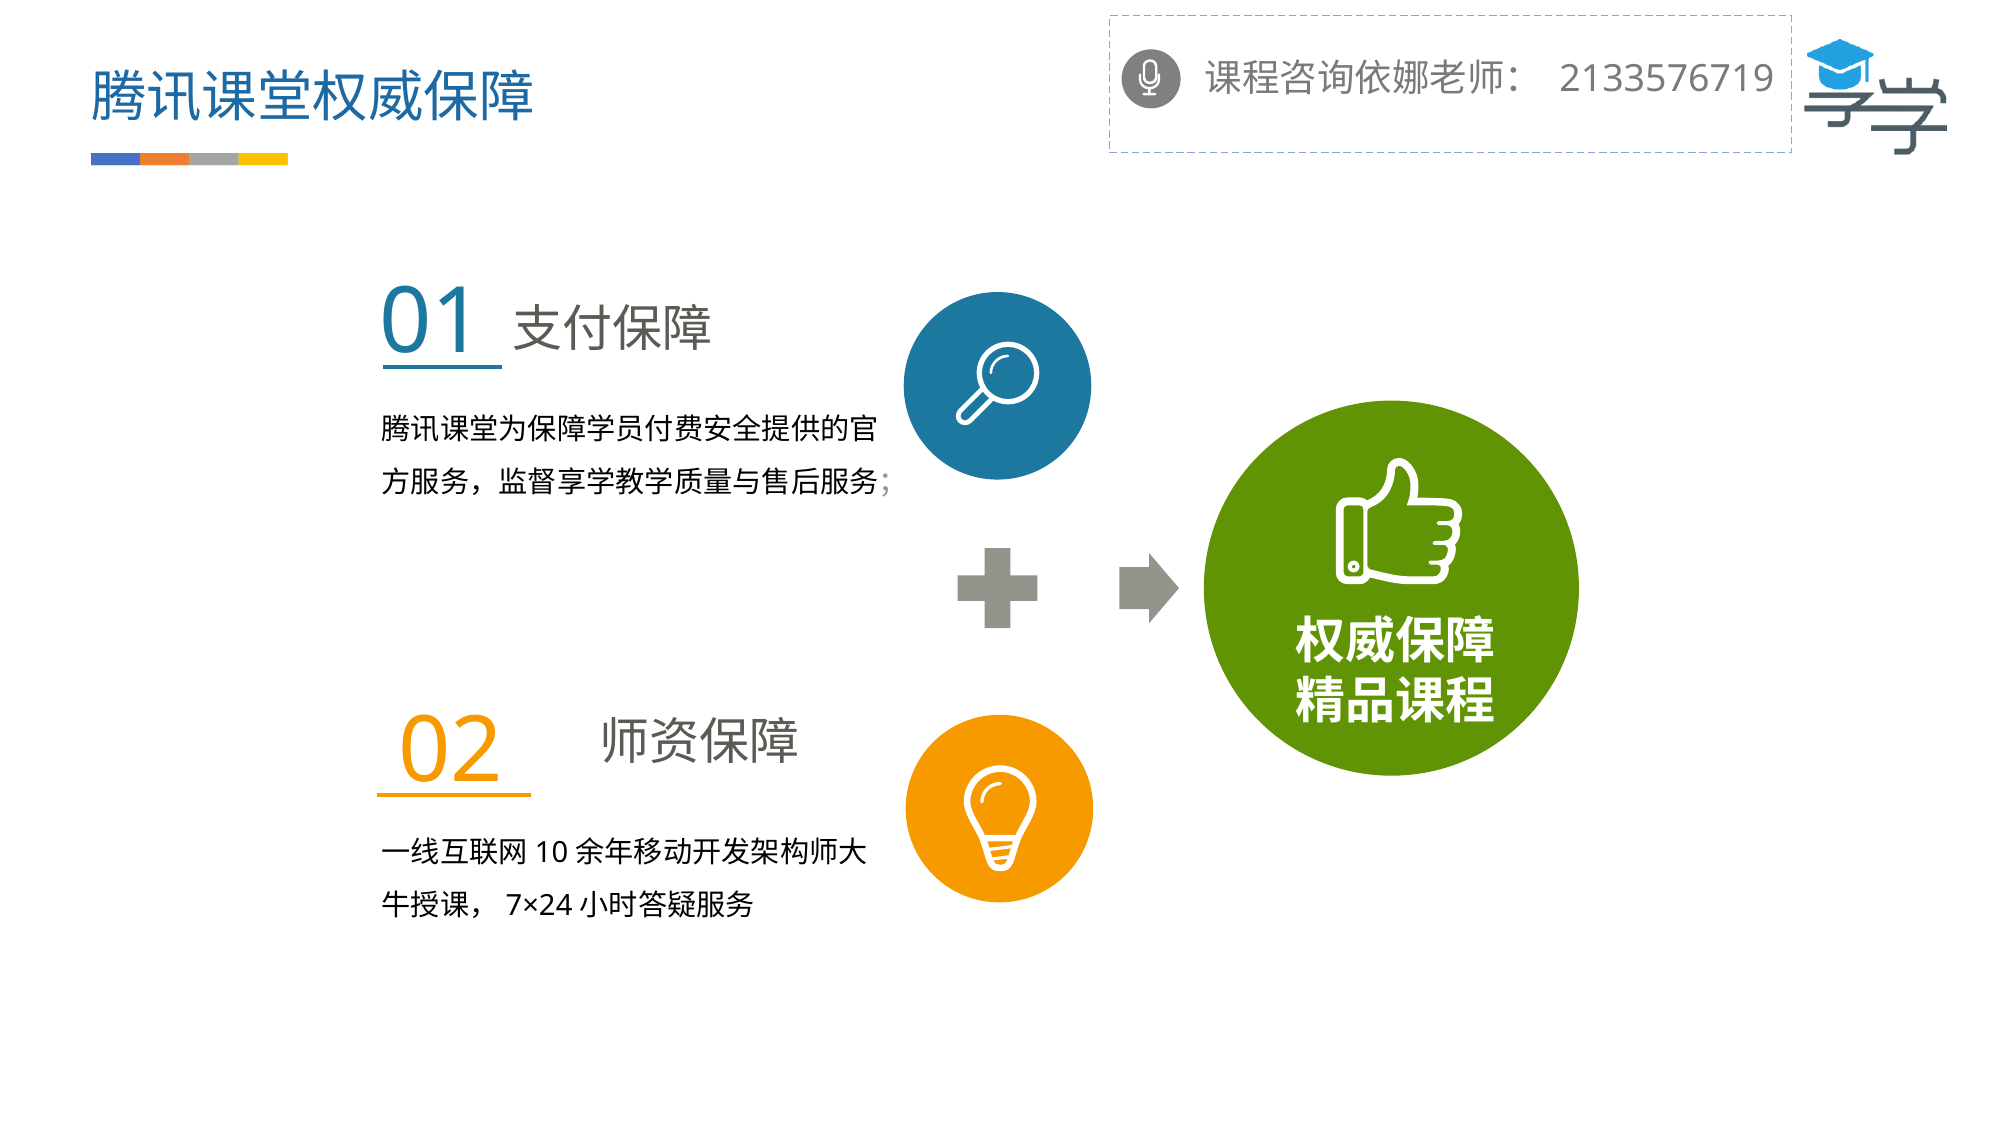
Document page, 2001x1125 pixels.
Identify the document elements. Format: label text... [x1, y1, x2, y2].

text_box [1203, 400, 1579, 776]
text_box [903, 291, 1092, 480]
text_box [905, 714, 1094, 903]
text_box [1119, 553, 1180, 624]
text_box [90, 152, 288, 166]
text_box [366, 682, 897, 930]
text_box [1121, 46, 1792, 109]
picture [1799, 20, 1952, 173]
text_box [1109, 15, 1792, 153]
text_box [957, 548, 1038, 629]
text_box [366, 253, 897, 507]
text_box 腾讯课堂权威保障 [91, 60, 734, 128]
